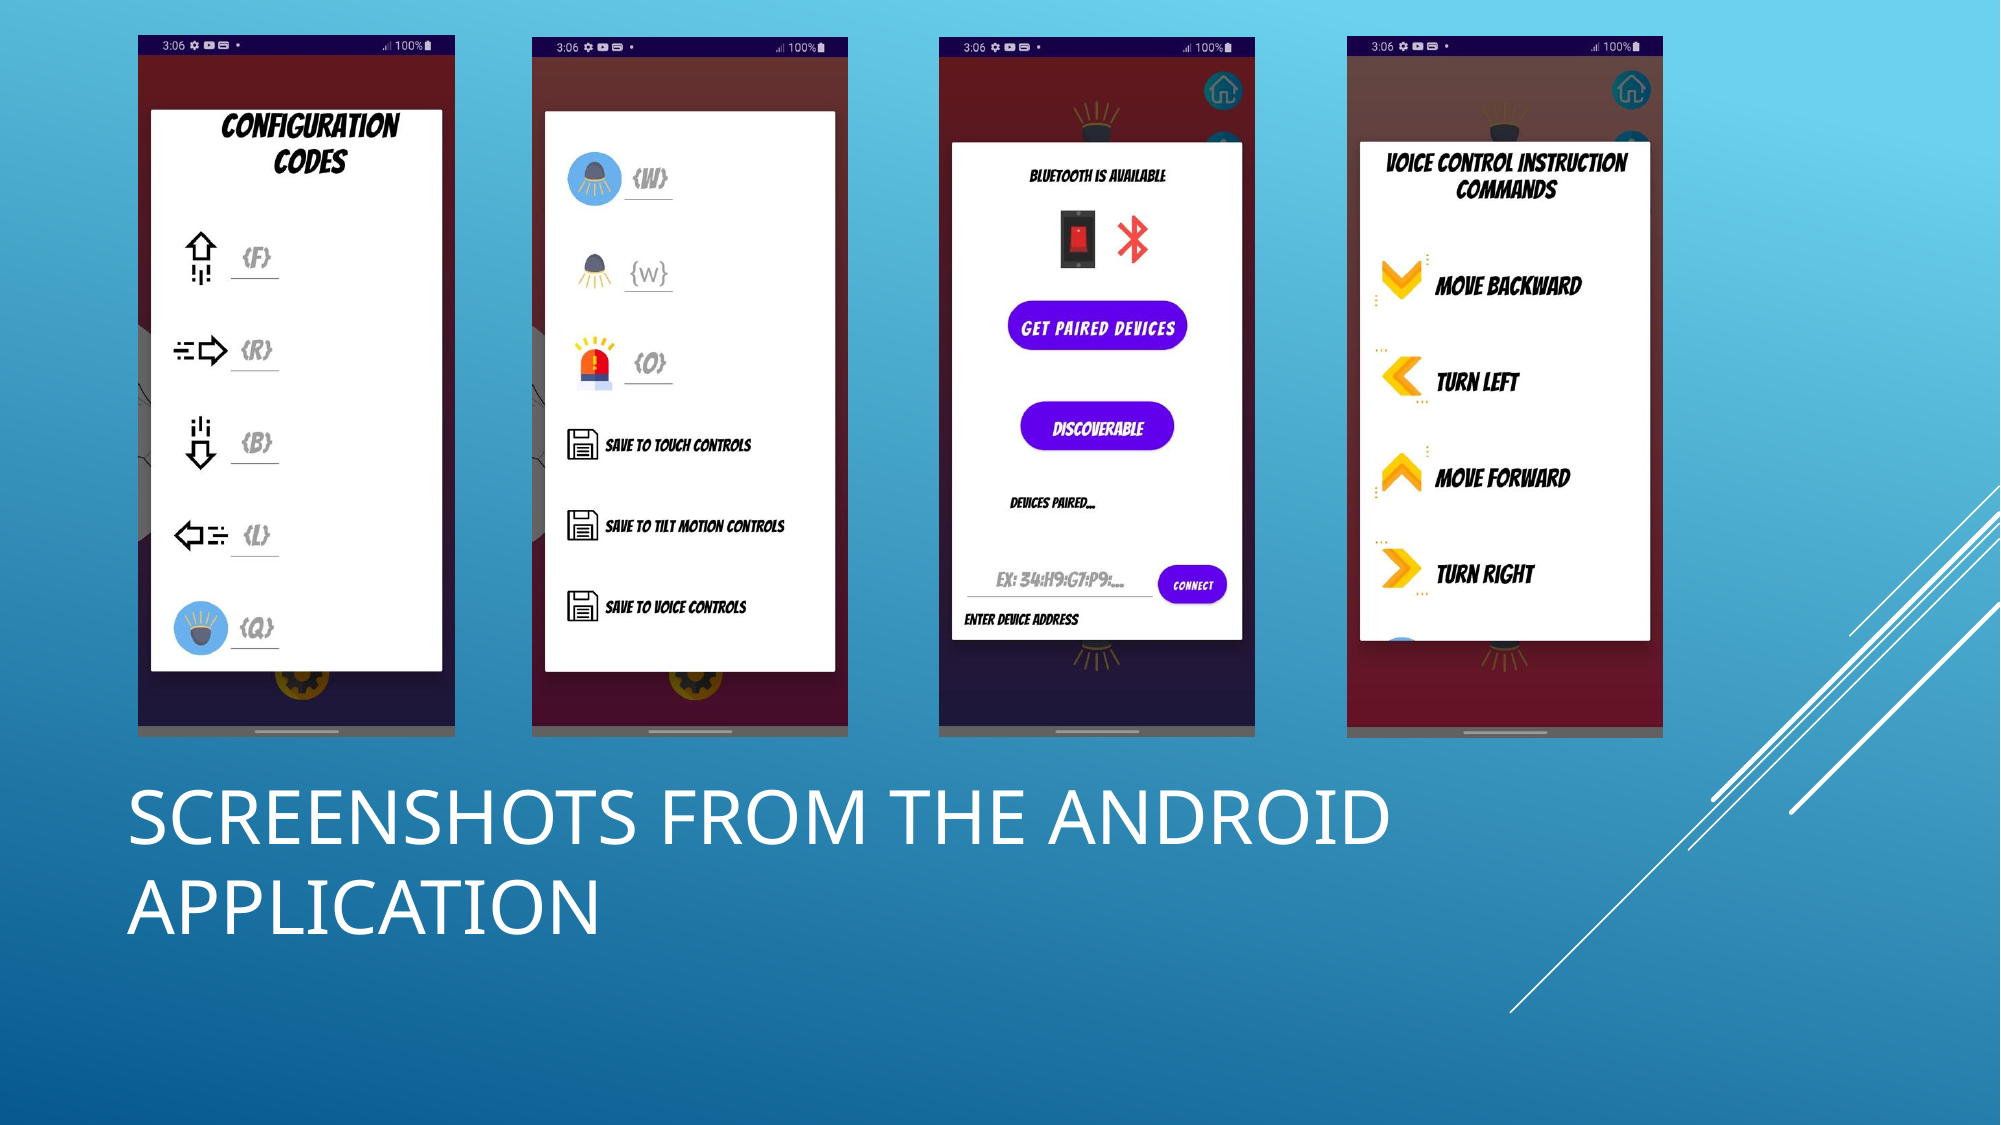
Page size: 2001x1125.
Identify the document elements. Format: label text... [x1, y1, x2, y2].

picture [532, 37, 848, 737]
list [138, 34, 455, 737]
picture [939, 37, 1255, 737]
picture [1346, 35, 1663, 738]
title Screenshots from the android application [112, 736, 1513, 984]
